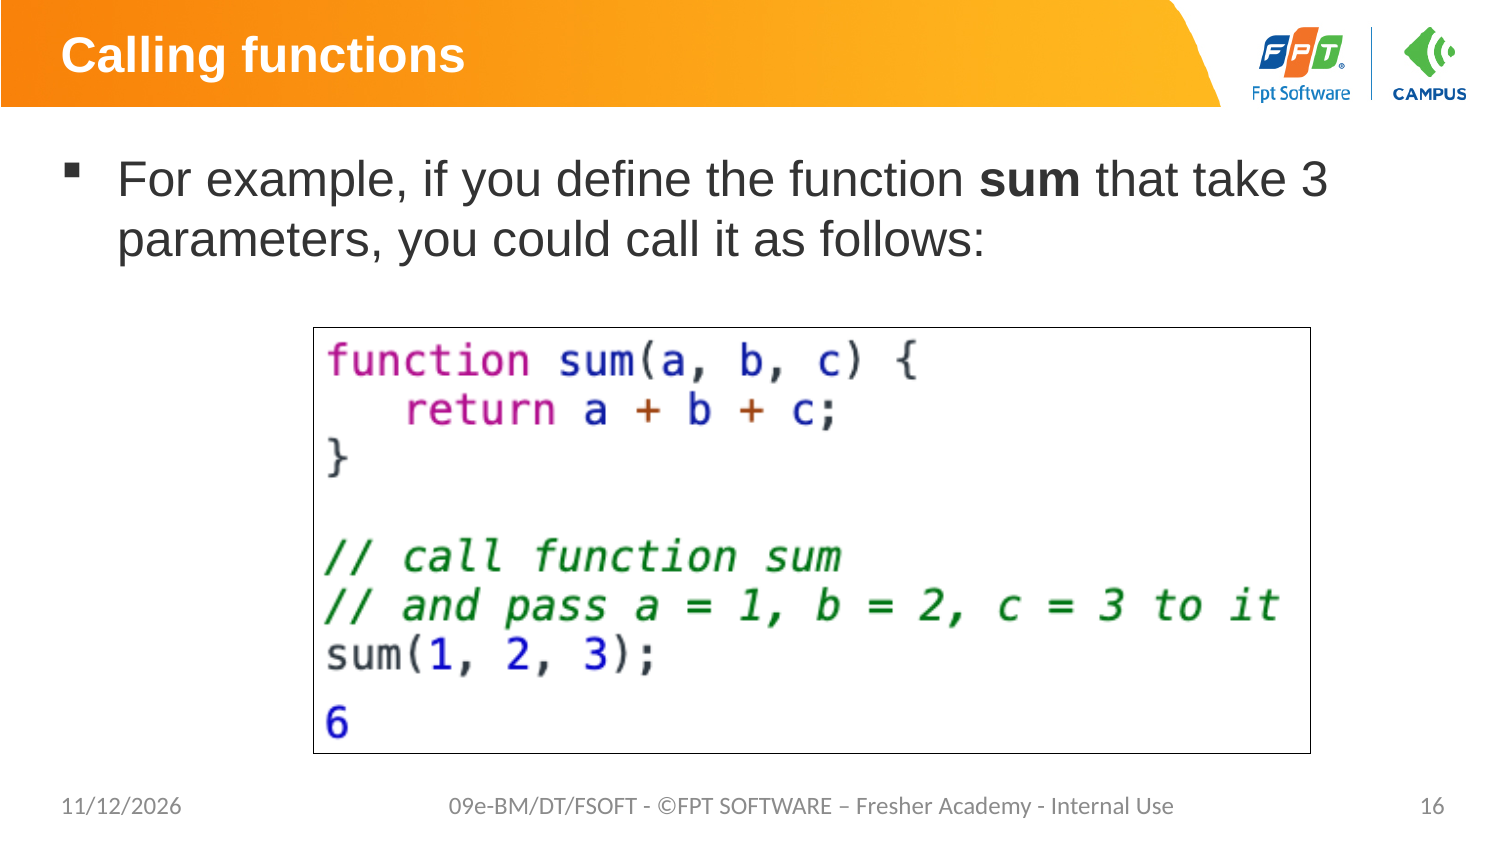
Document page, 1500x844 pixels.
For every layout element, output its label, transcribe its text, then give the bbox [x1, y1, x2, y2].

footer 09e-BM/DT/FSOFT - ©FPT SOFTWARE – Fresher Academy - Internal Use [289, 782, 1335, 827]
list For example, if you define the function sum that take 3 parameters, you could call it as follows: [45, 139, 1461, 754]
slide_number 16 [1350, 782, 1461, 827]
title Calling functions [45, 0, 1176, 106]
picture [1, 0, 1499, 844]
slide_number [45, 782, 270, 827]
